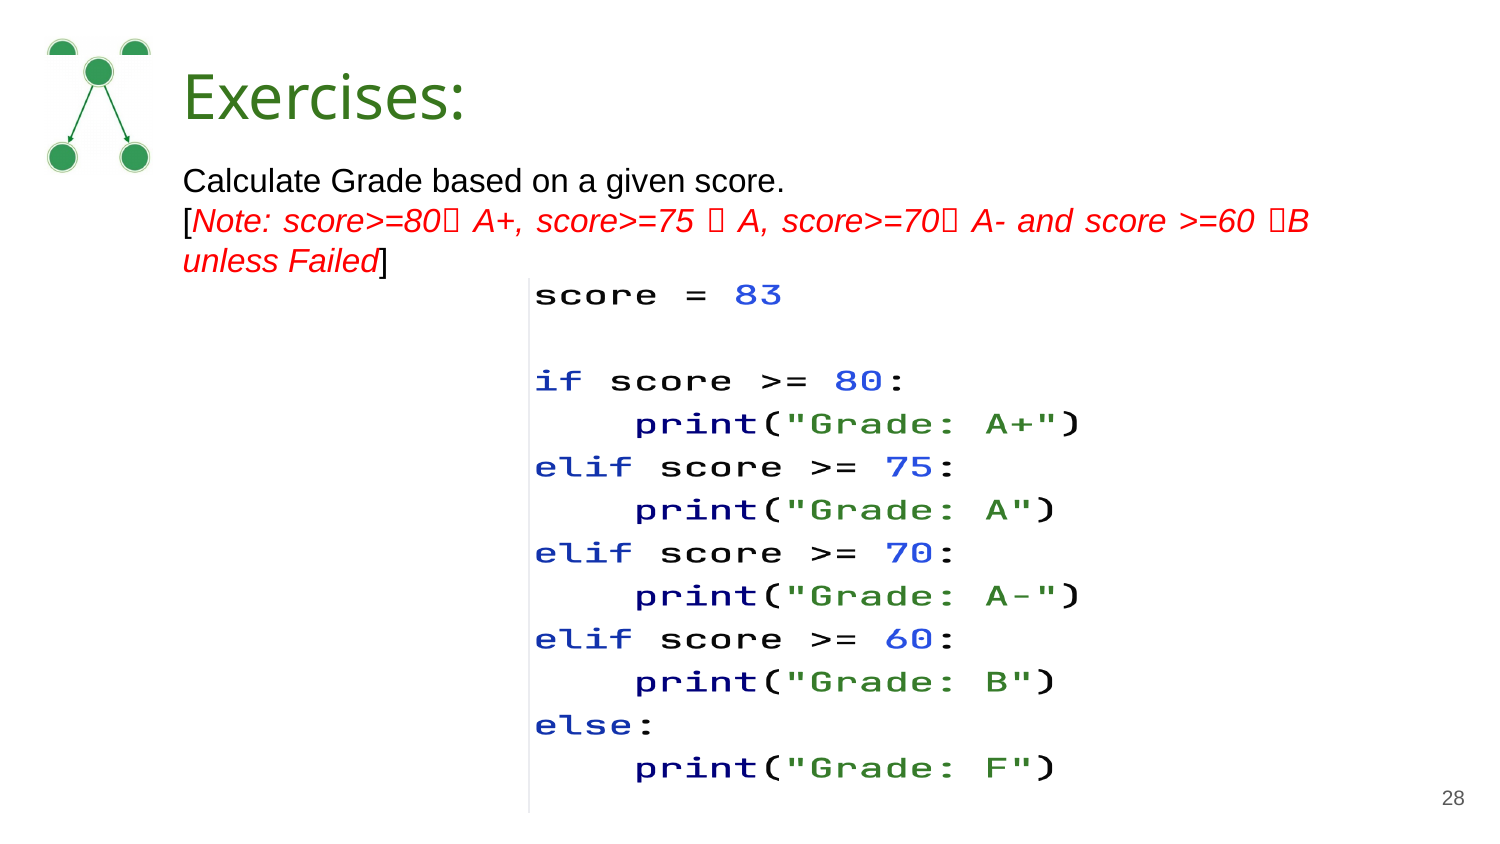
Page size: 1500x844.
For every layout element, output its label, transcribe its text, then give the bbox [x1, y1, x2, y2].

picture [44, 35, 153, 175]
slide_number 28 [1389, 764, 1480, 830]
text_box Calculate Grade based on a given score. [Note: score>=80 A+, score>=75  A, score>=70 A- and score >=60 B unless Failed] [167, 144, 1325, 319]
picture [507, 278, 1144, 813]
text_box Exercises: [167, 54, 1418, 134]
